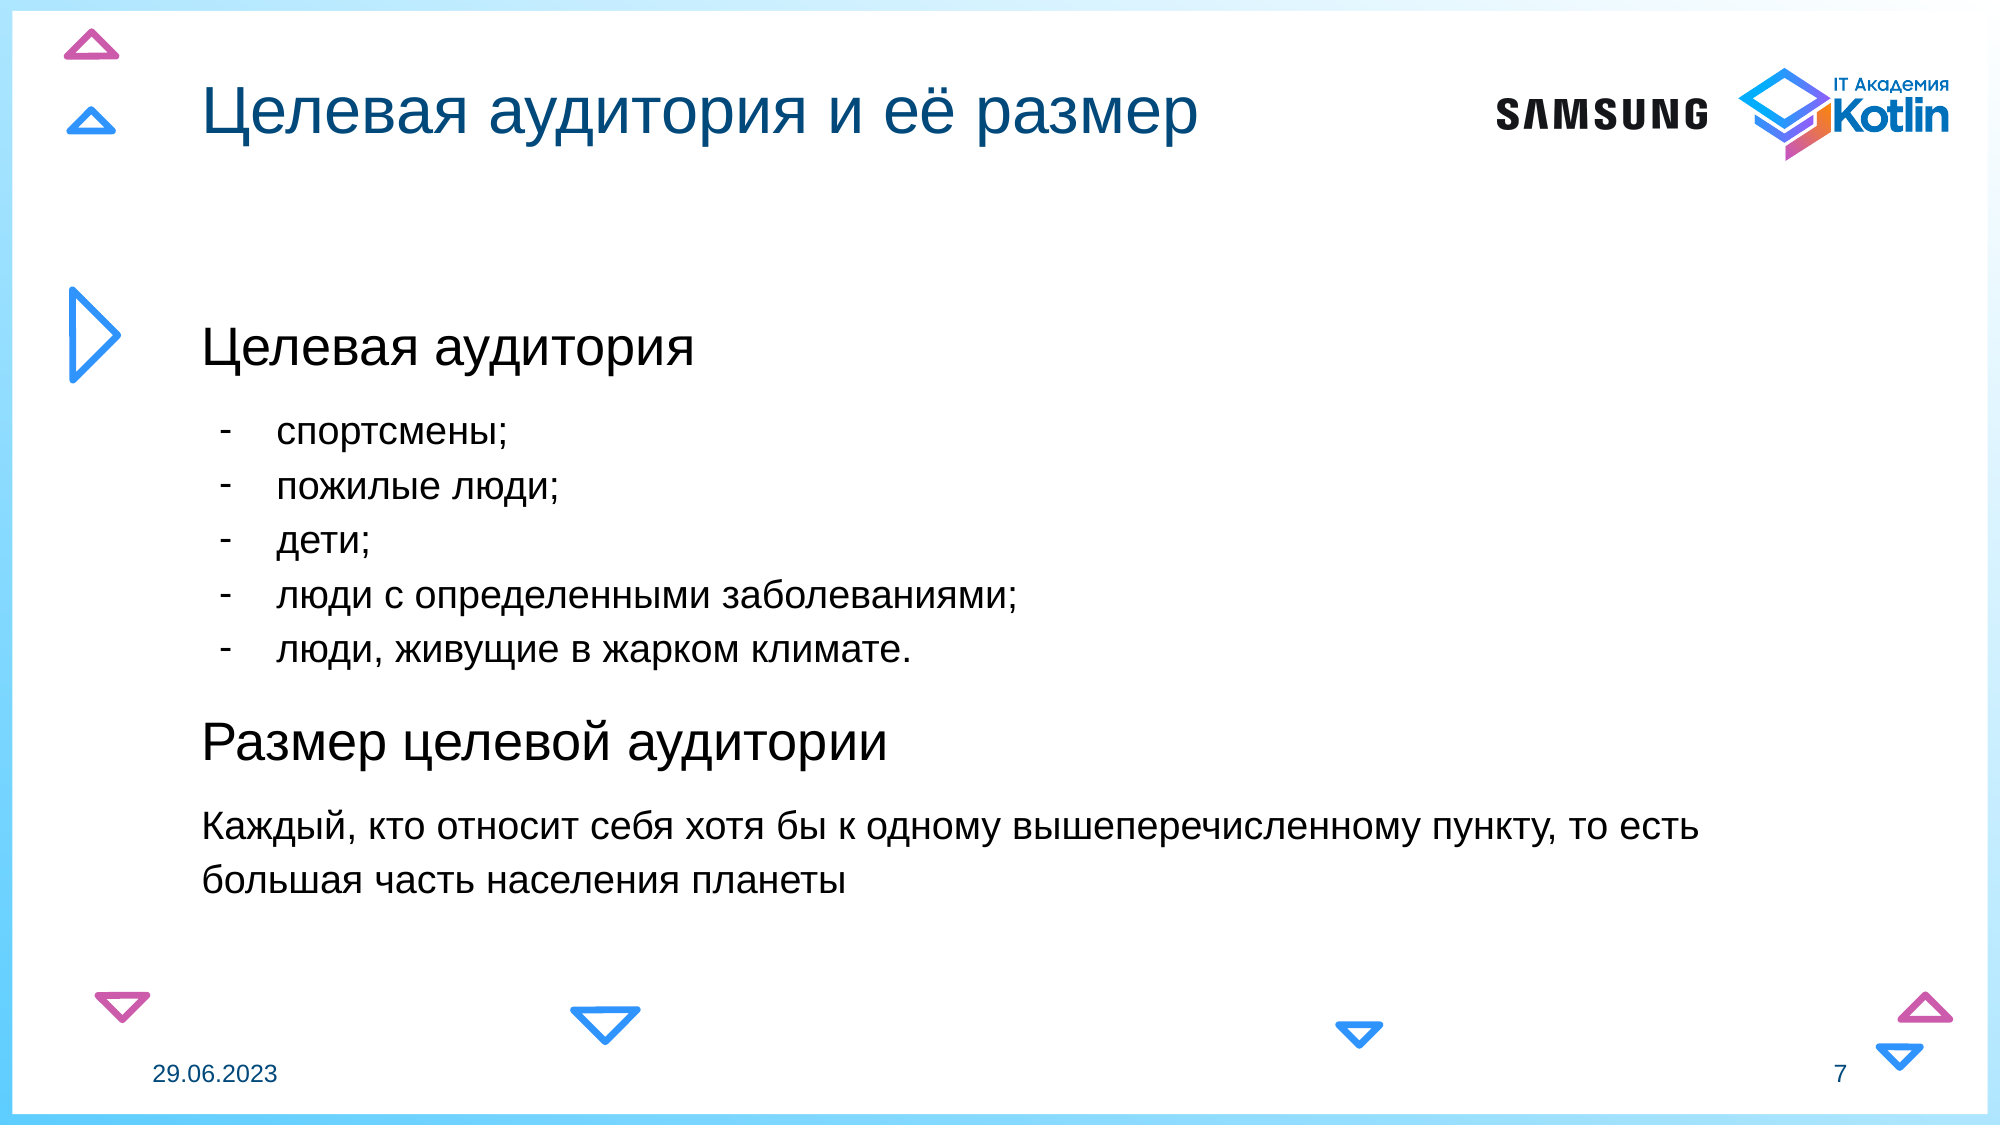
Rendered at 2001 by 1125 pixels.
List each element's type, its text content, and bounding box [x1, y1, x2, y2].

picture [1716, 37, 1973, 183]
text_box Каждый, кто относит себя хотя бы к одному вышеперечисленному пункту, то есть большая часть населения планеты [186, 777, 1874, 917]
title Целевая аудитория и её размер [186, 59, 1484, 175]
text_box Размер целевой аудитории [186, 681, 1675, 777]
text_box Целевая аудитория [186, 286, 1675, 392]
text_box спортсмены; пожилые люди; дети; люди с определенными заболеваниями; люди, живущие в жарком климате. [186, 382, 1874, 686]
picture [1497, 98, 1707, 130]
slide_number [137, 1042, 588, 1103]
slide_number 7 [1412, 1042, 1863, 1103]
